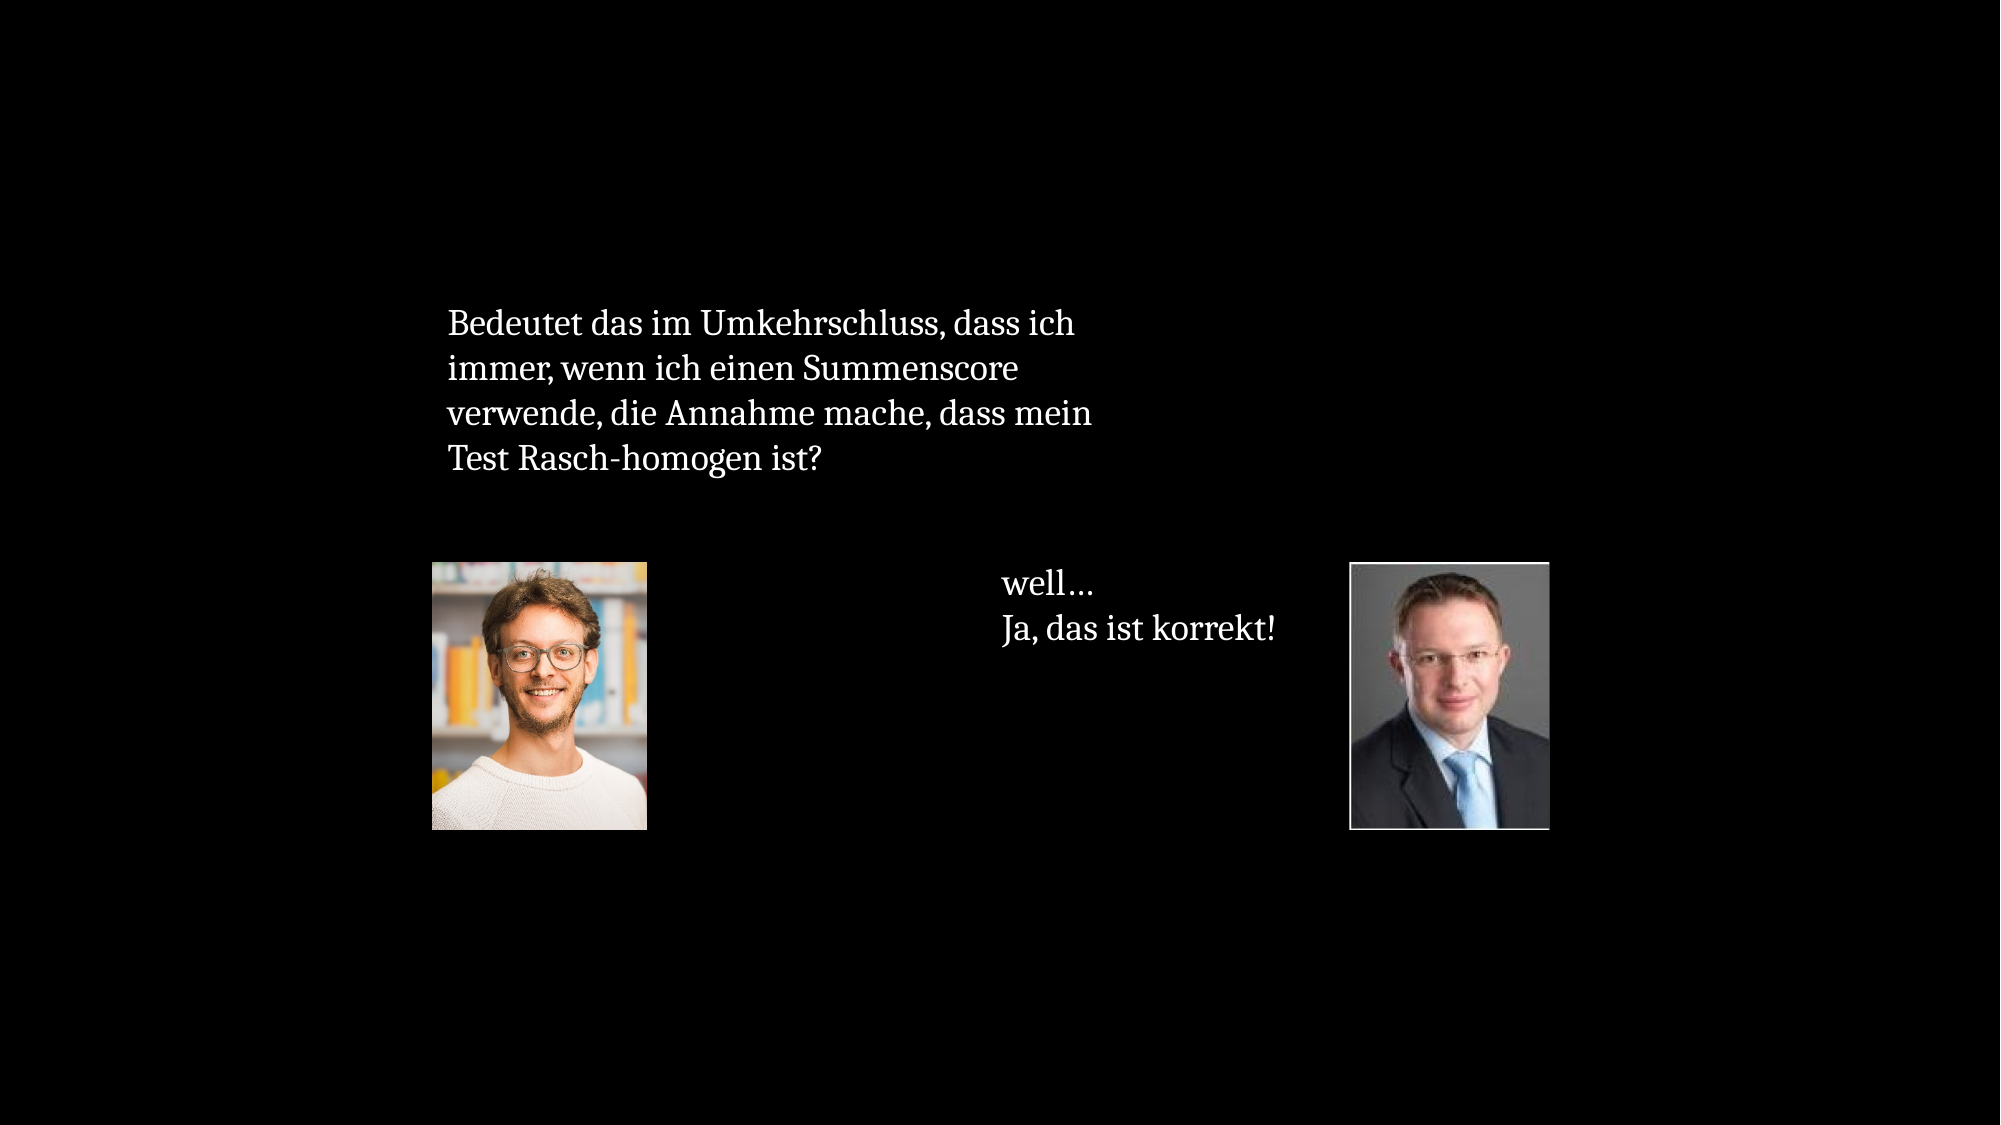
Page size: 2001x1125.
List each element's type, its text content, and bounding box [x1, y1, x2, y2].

text_box well… Ja, das ist korrekt! [987, 550, 1354, 656]
text_box Bedeutet das im Umkehrschluss, dass ich immer, wenn ich einen Summenscore verwende, die Annahme mache, dass mein Test Rasch-homogen ist? [432, 290, 1130, 486]
picture [432, 562, 647, 830]
picture [1348, 562, 1550, 830]
